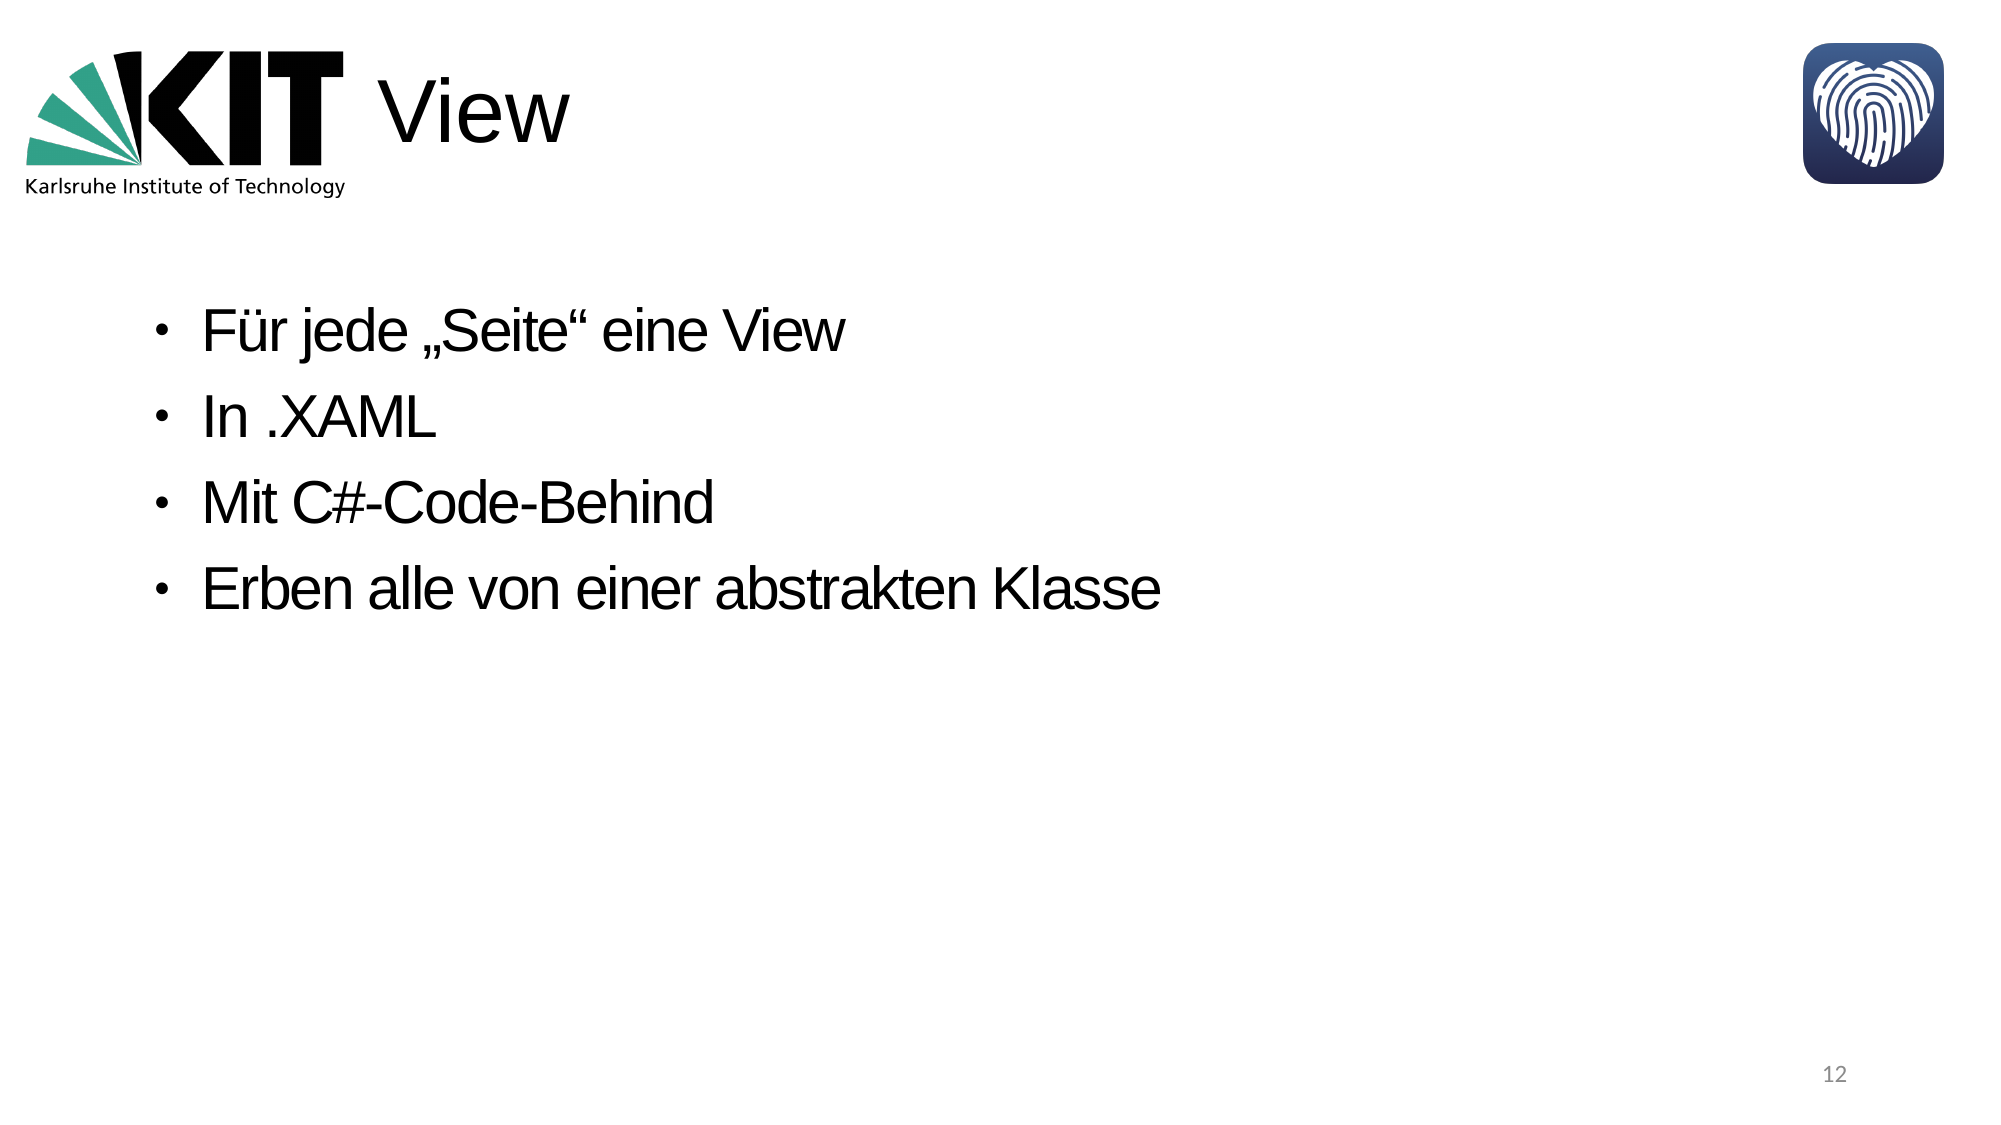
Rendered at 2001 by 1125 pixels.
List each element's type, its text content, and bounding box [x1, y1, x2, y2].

title View [362, 5, 1804, 223]
picture [1804, 43, 1944, 184]
slide_number 12 [1412, 1042, 1863, 1103]
list Für jede „Seite“ eine View In .XAML Mit C#-Code-Behind Erben alle von einer abstrakten Klasse [137, 299, 1863, 1014]
picture [23, 43, 348, 206]
